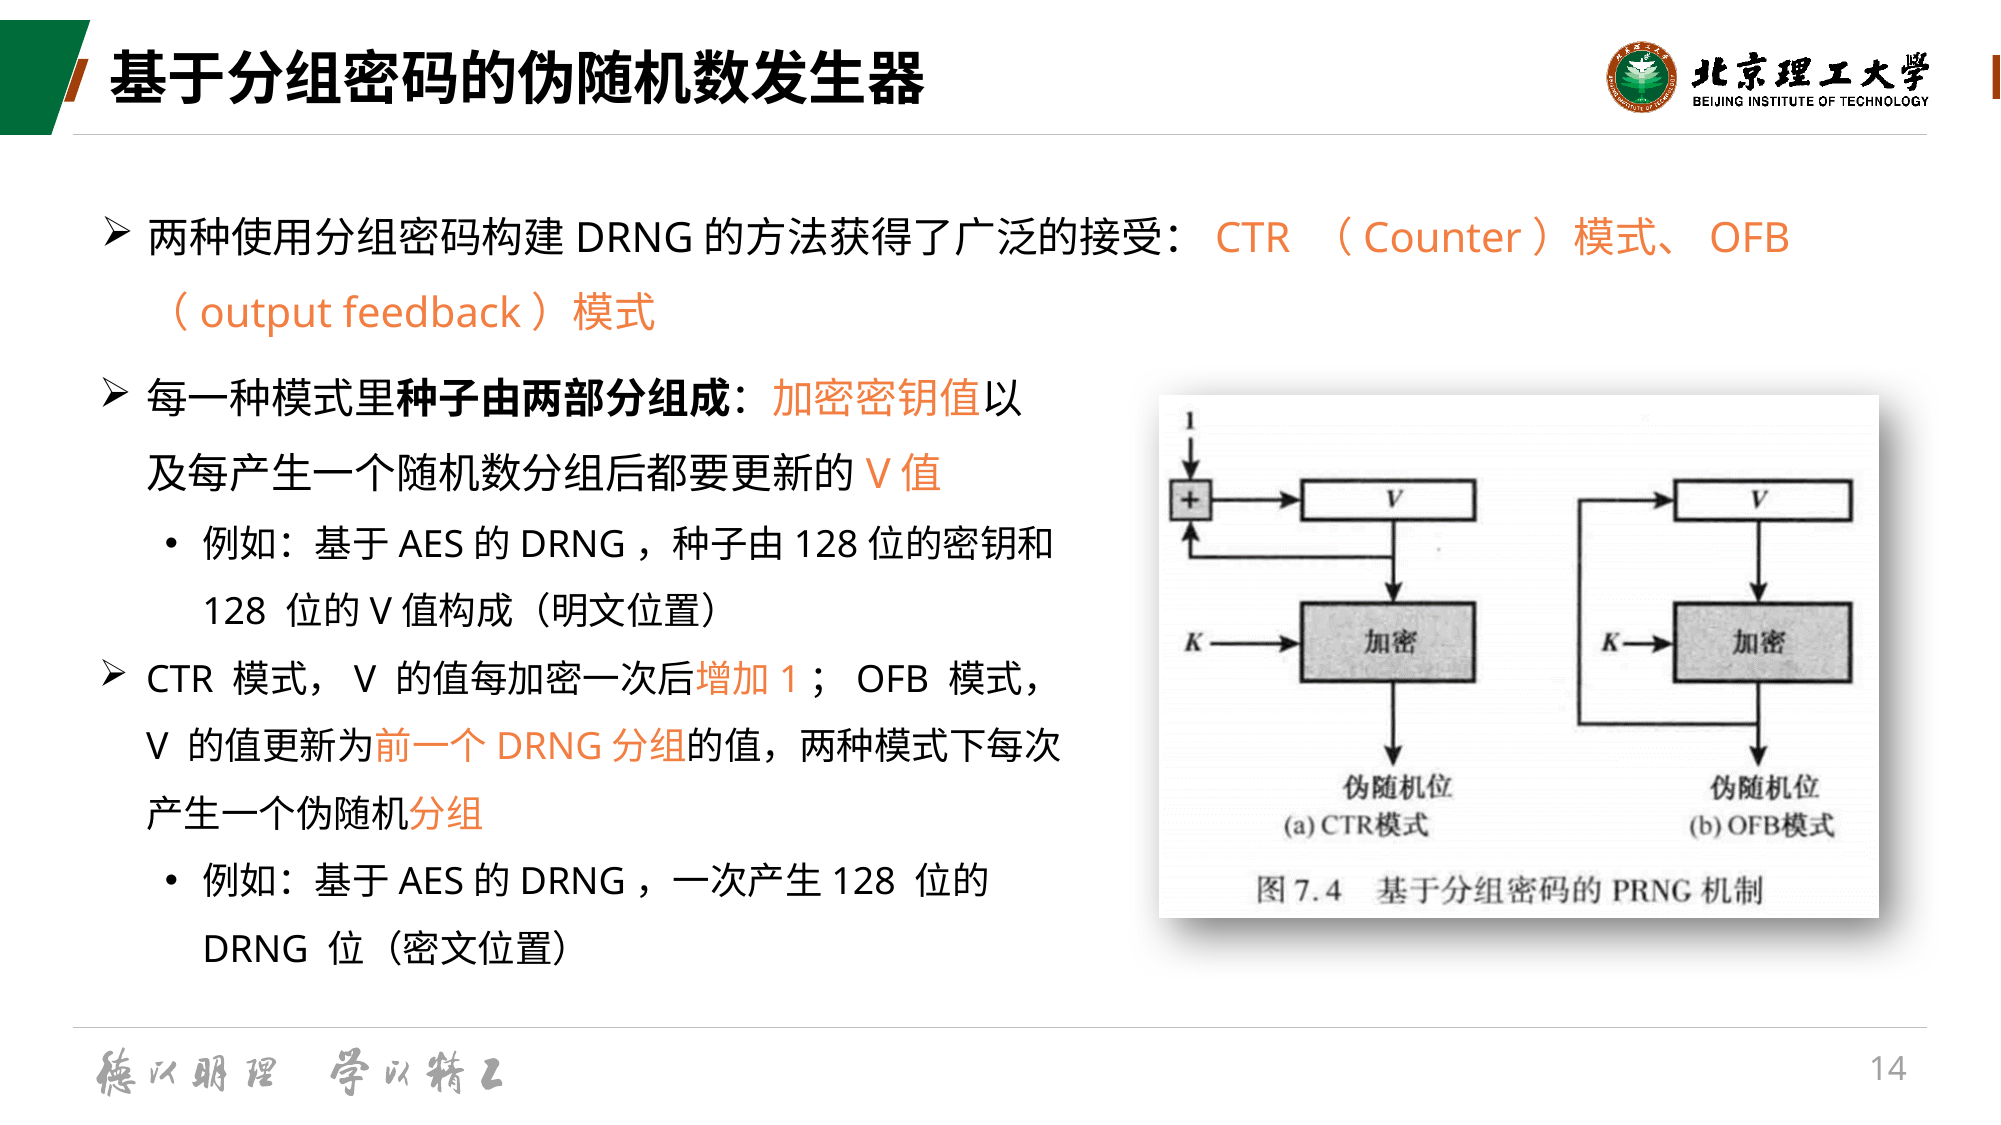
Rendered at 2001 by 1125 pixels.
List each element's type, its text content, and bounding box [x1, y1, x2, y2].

title 基于分组密码的伪随机数发生器 [94, 40, 1513, 120]
picture [1159, 395, 1879, 918]
text_box 每一种模式里种子由两部分组成：加密密钥值以及每产生一个随机数分组后都要更新的V值 例如：基于AES的DRNG，种子由128位的密钥和128 位的V值构成（明文位置） CTR 模式，V 的值每加密一次后增加1；OFB 模式，V 的值更新为前一个DRNG分组的值，两种模式下每次产生一个伪随机分组 例如：基于AES的DRNG，一次产生128 位的DRNG 位（密文位置） [75, 339, 1077, 1024]
list 两种使用分组密码构建DRNG的方法获得了广泛的接受：CTR （Counter）模式、OFB （output feedback）模式 [86, 178, 1885, 348]
picture [1606, 41, 1929, 113]
